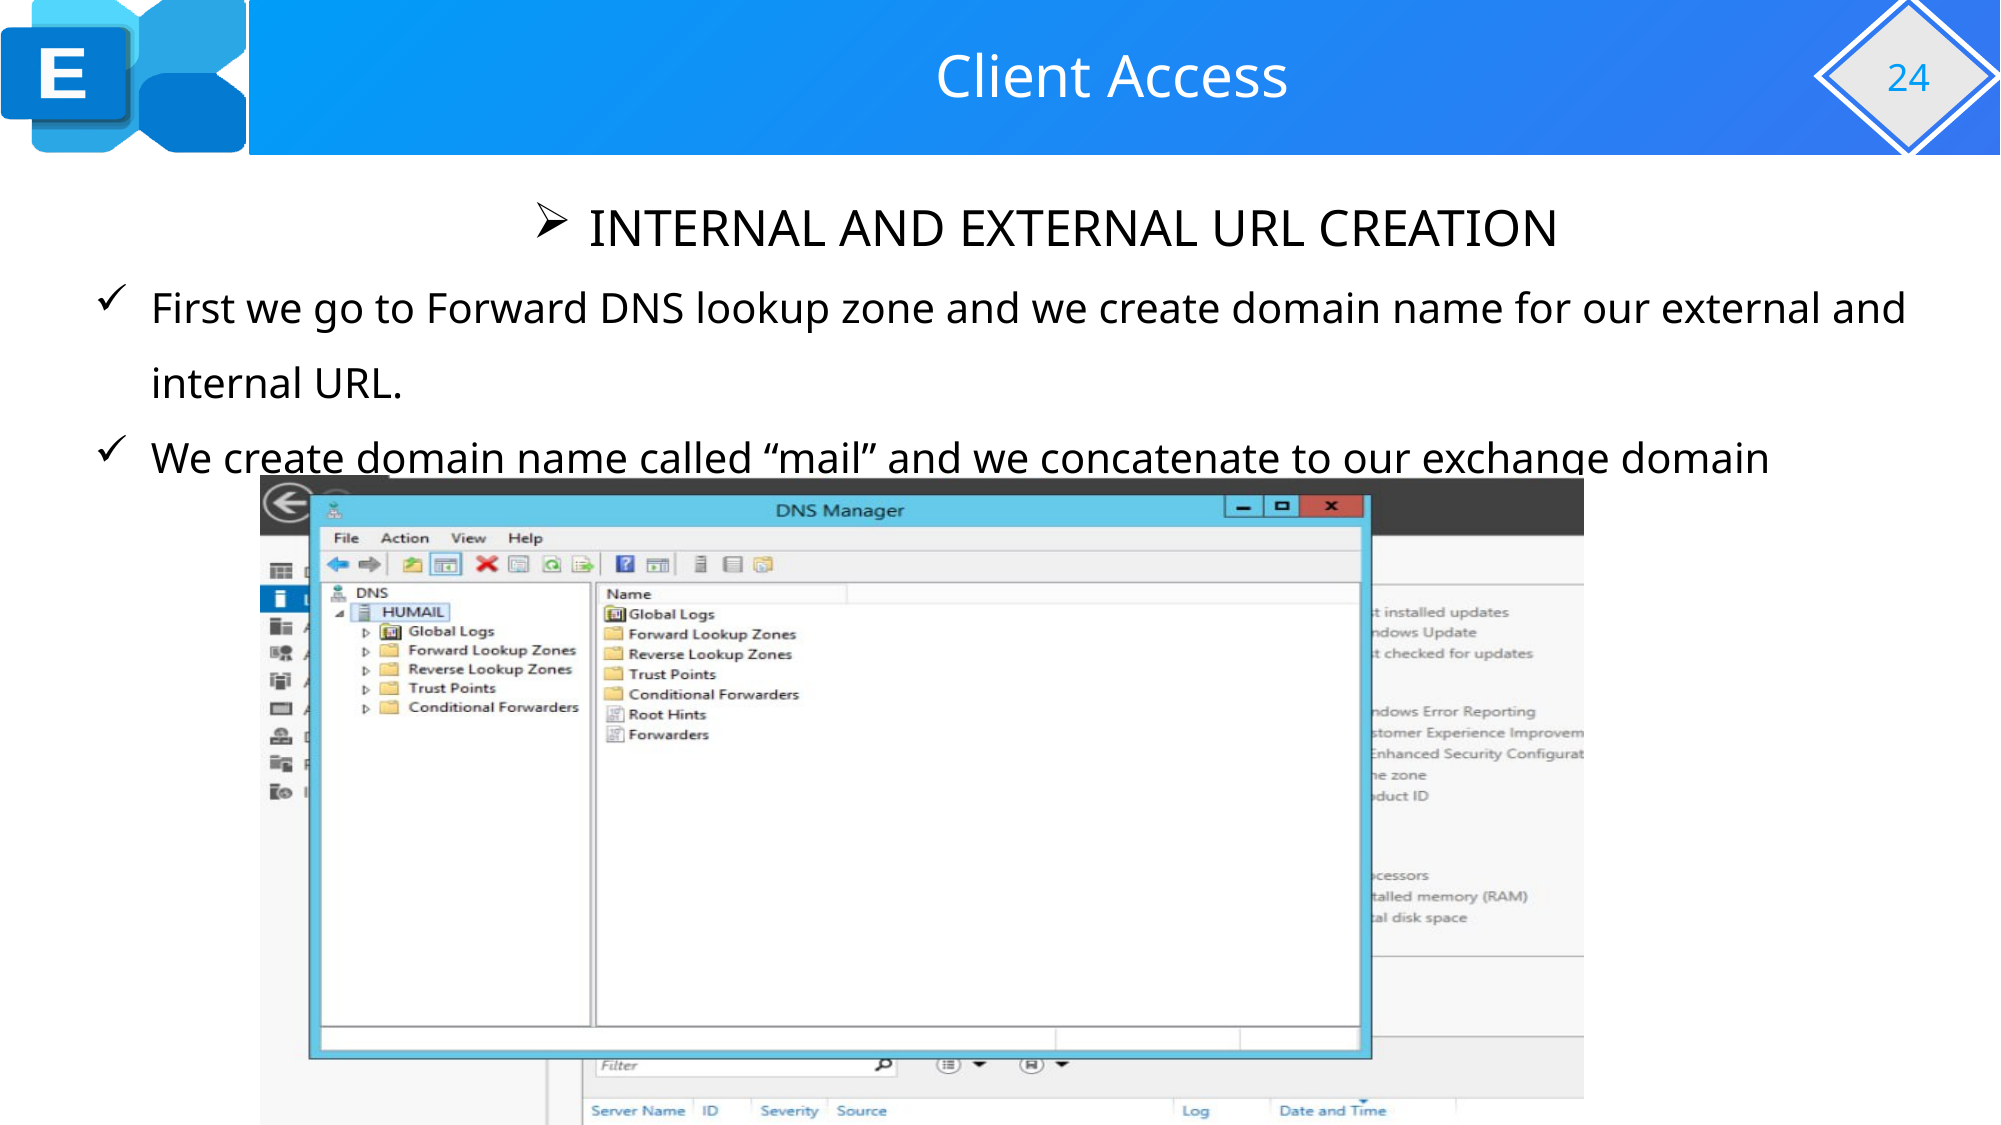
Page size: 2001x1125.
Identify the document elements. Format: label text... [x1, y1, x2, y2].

picture [260, 475, 1584, 1125]
list Client Access [258, 0, 1817, 117]
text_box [1817, 0, 2000, 158]
text_box INTERNAL AND EXTERNAL URL CREATION First we go to Forward DNS lookup zone and we create domain name for our external and internal URL. We create domain name called “mail” and we concatenate to our exchange domain [19, 159, 1998, 1125]
picture [0, 0, 248, 173]
text_box [249, 0, 1817, 156]
